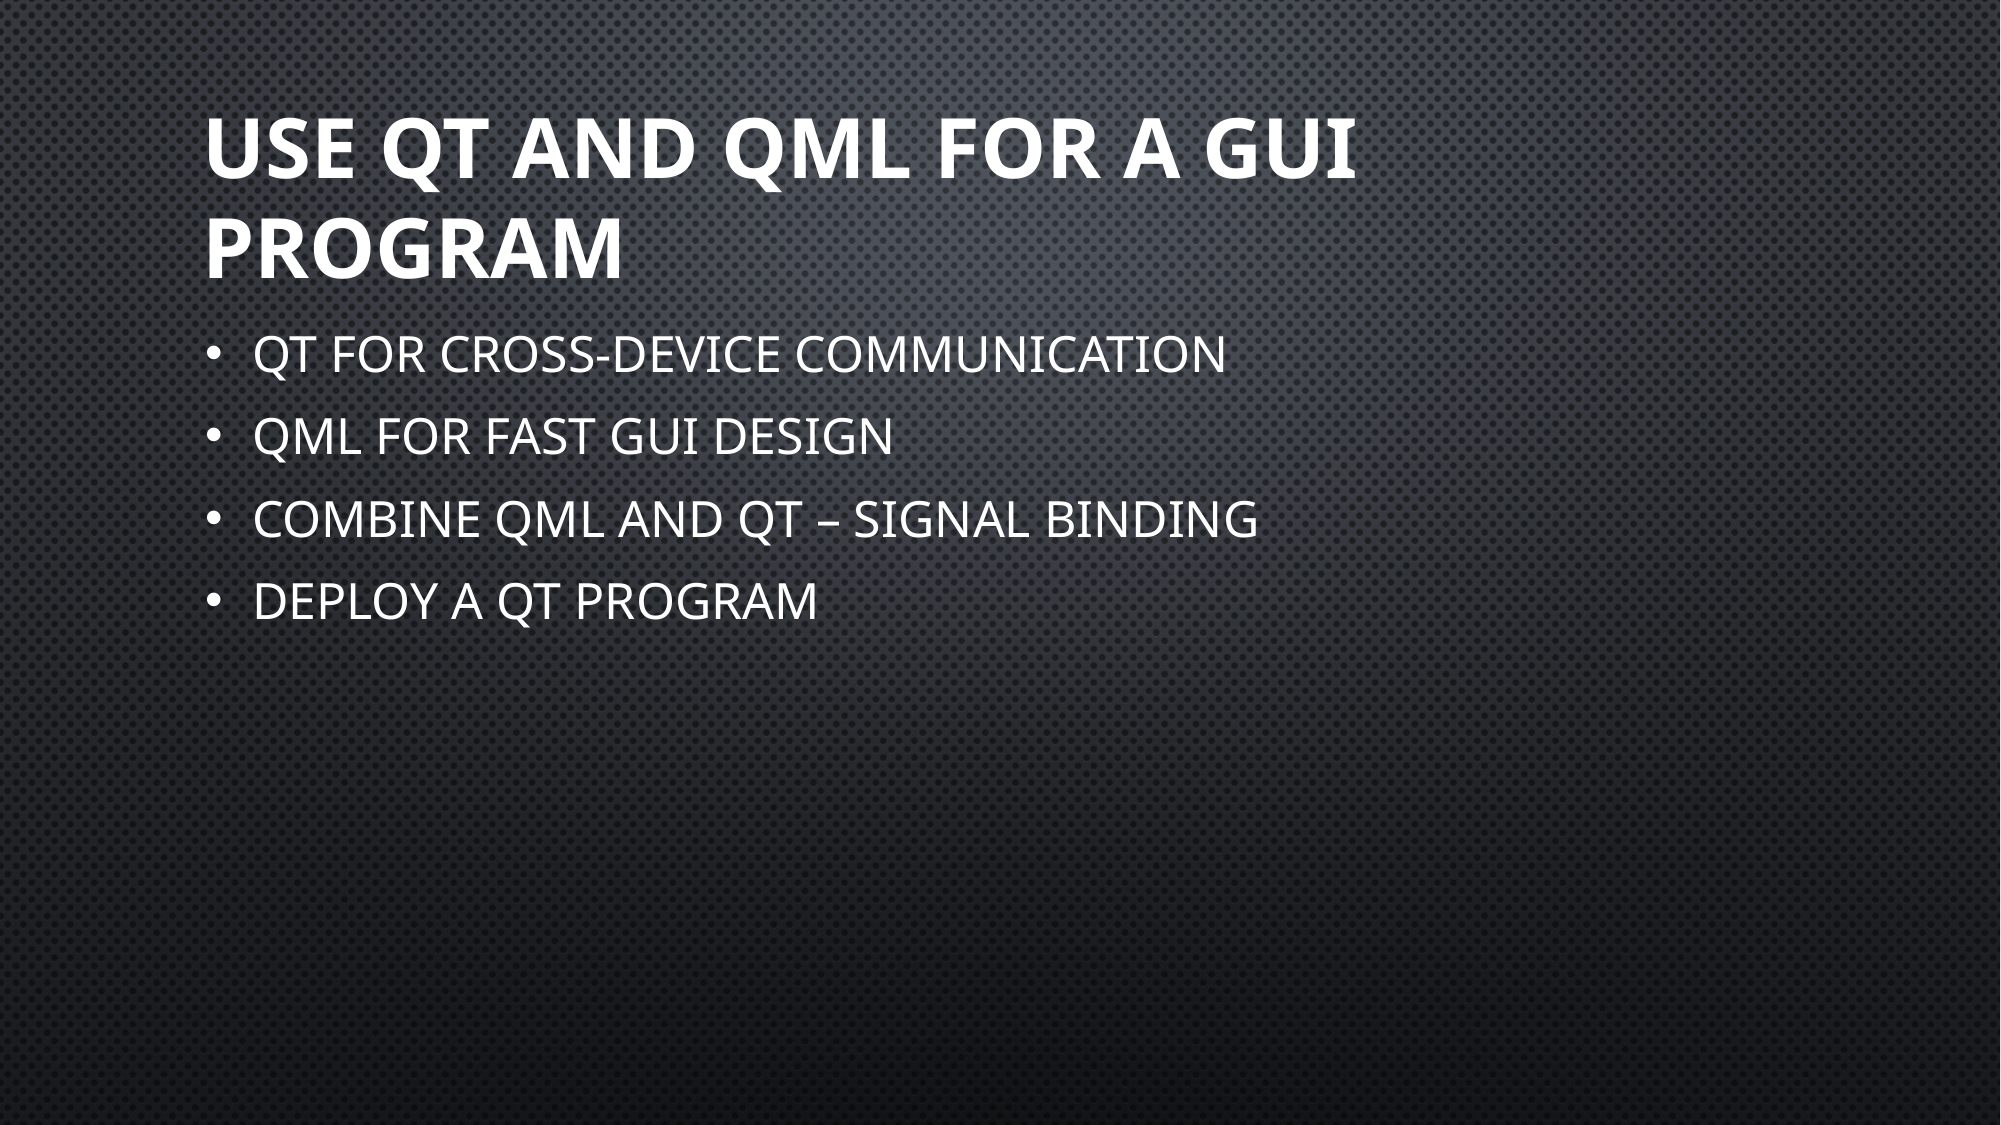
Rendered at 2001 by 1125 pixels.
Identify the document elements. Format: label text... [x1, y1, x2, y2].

list Qt for cross-device communication QML for fast GUI design Combine QML and Qt – Signal Binding Deploy a Qt program [190, 319, 1816, 633]
title Use Qt and QML for a GUI program [187, 99, 1813, 291]
